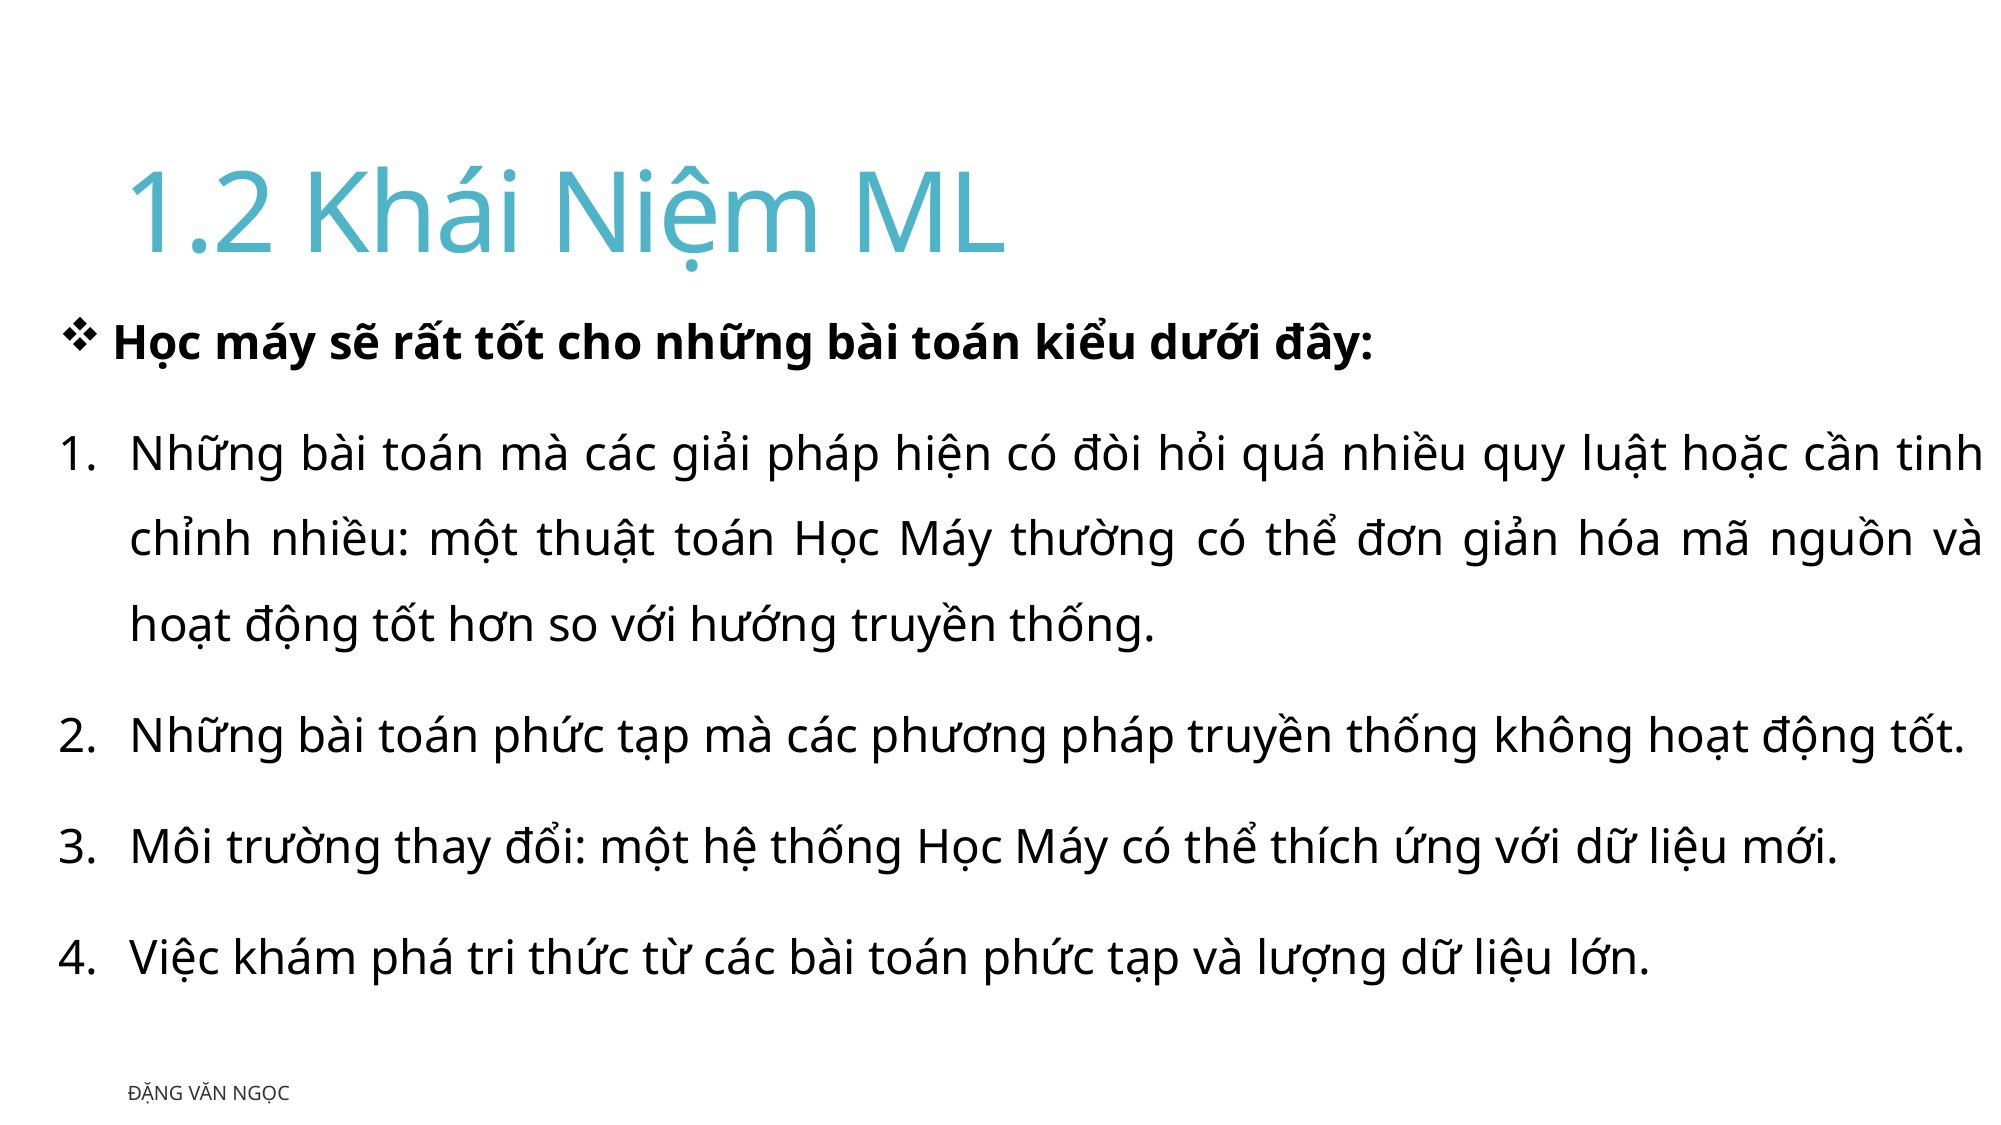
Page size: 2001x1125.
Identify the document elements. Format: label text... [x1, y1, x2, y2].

list Học máy sẽ rất tốt cho những bài toán kiểu dưới đây: Những bài toán mà các giải pháp hiện có đòi hỏi quá nhiều quy luật hoặc cần tinh chỉnh nhiều: một thuật toán Học Máy thường có thể đơn giản hóa mã nguồn và hoạt động tốt hơn so với hướng truyền thống. Những bài toán phức tạp mà các phương pháp truyền thống không hoạt động tốt. Môi trường thay đổi: một hệ thống Học Máy có thể thích ứng với dữ liệu mới. Việc khám phá tri thức từ các bài toán phức tạp và lượng dữ liệu lớn. [43, 275, 2000, 1050]
title 1.2 Khái Niệm ML [107, 81, 1875, 275]
footer Đặng Văn Ngọc [112, 1075, 938, 1113]
